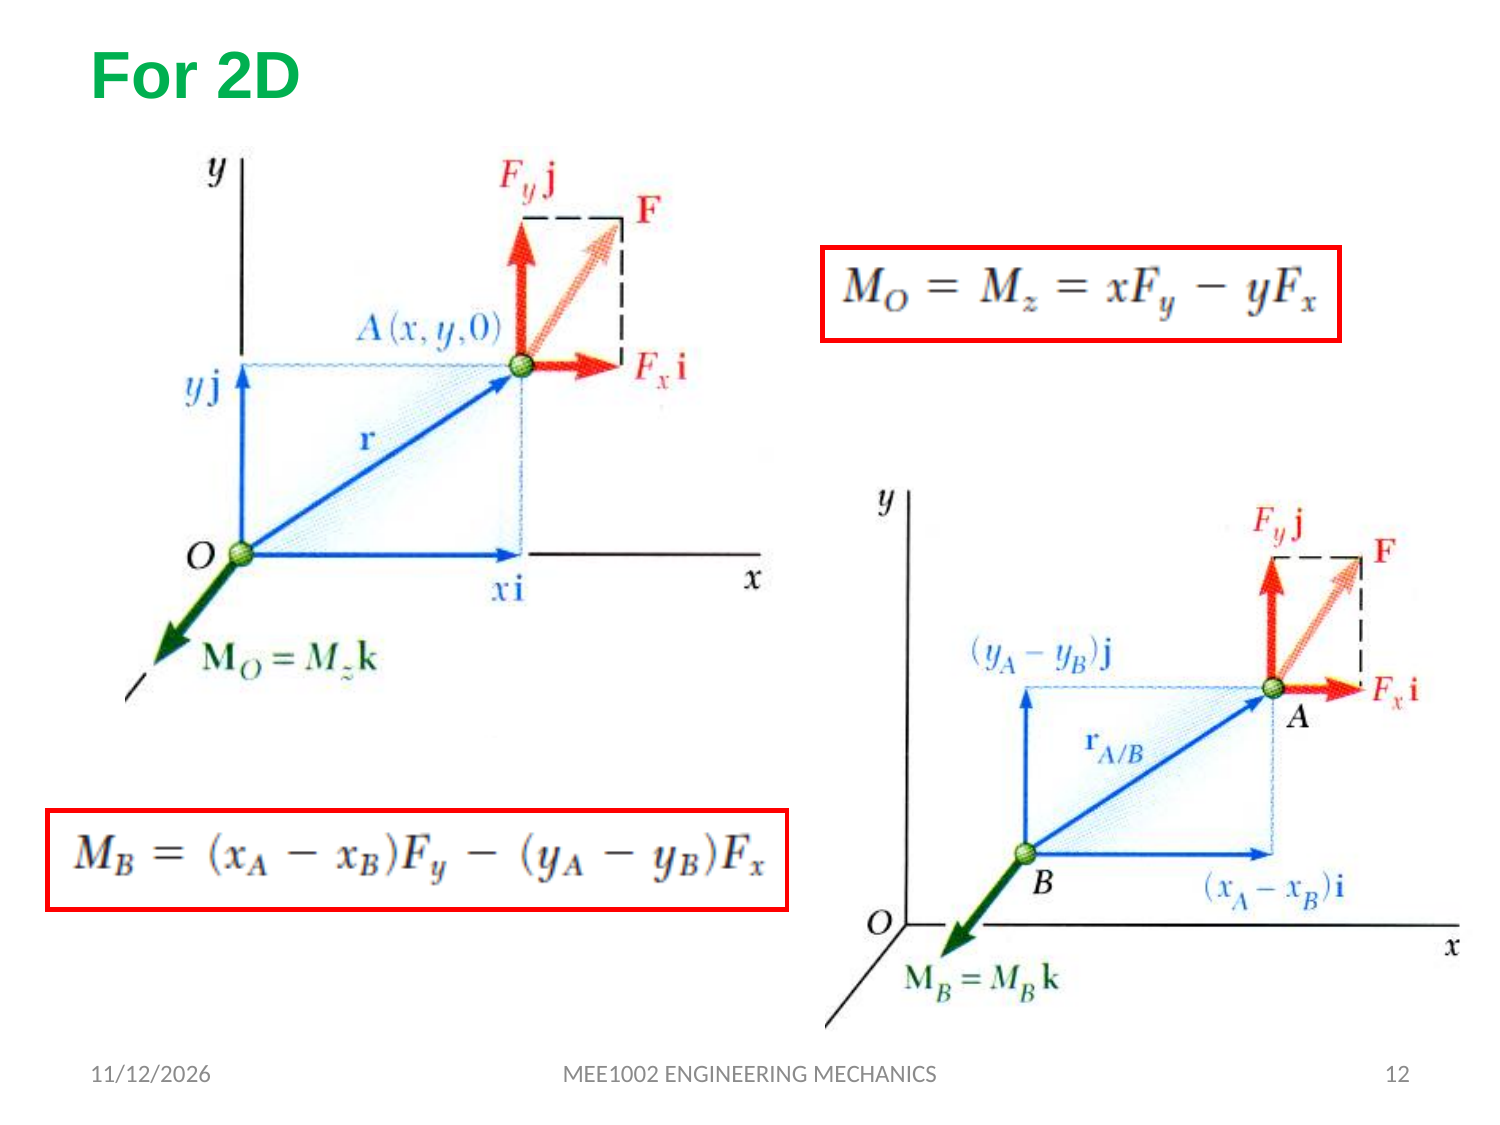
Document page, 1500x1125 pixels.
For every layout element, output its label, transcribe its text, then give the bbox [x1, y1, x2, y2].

picture [824, 449, 1482, 1041]
slide_number 12 [1074, 1049, 1425, 1103]
slide_number 16-Jun-22 [75, 1042, 425, 1103]
picture [49, 812, 785, 908]
text_box For 2D [76, 24, 318, 120]
footer MEE1002 ENGINEERING MECHANICS [512, 1042, 988, 1103]
picture [824, 249, 1338, 339]
picture [124, 146, 787, 738]
